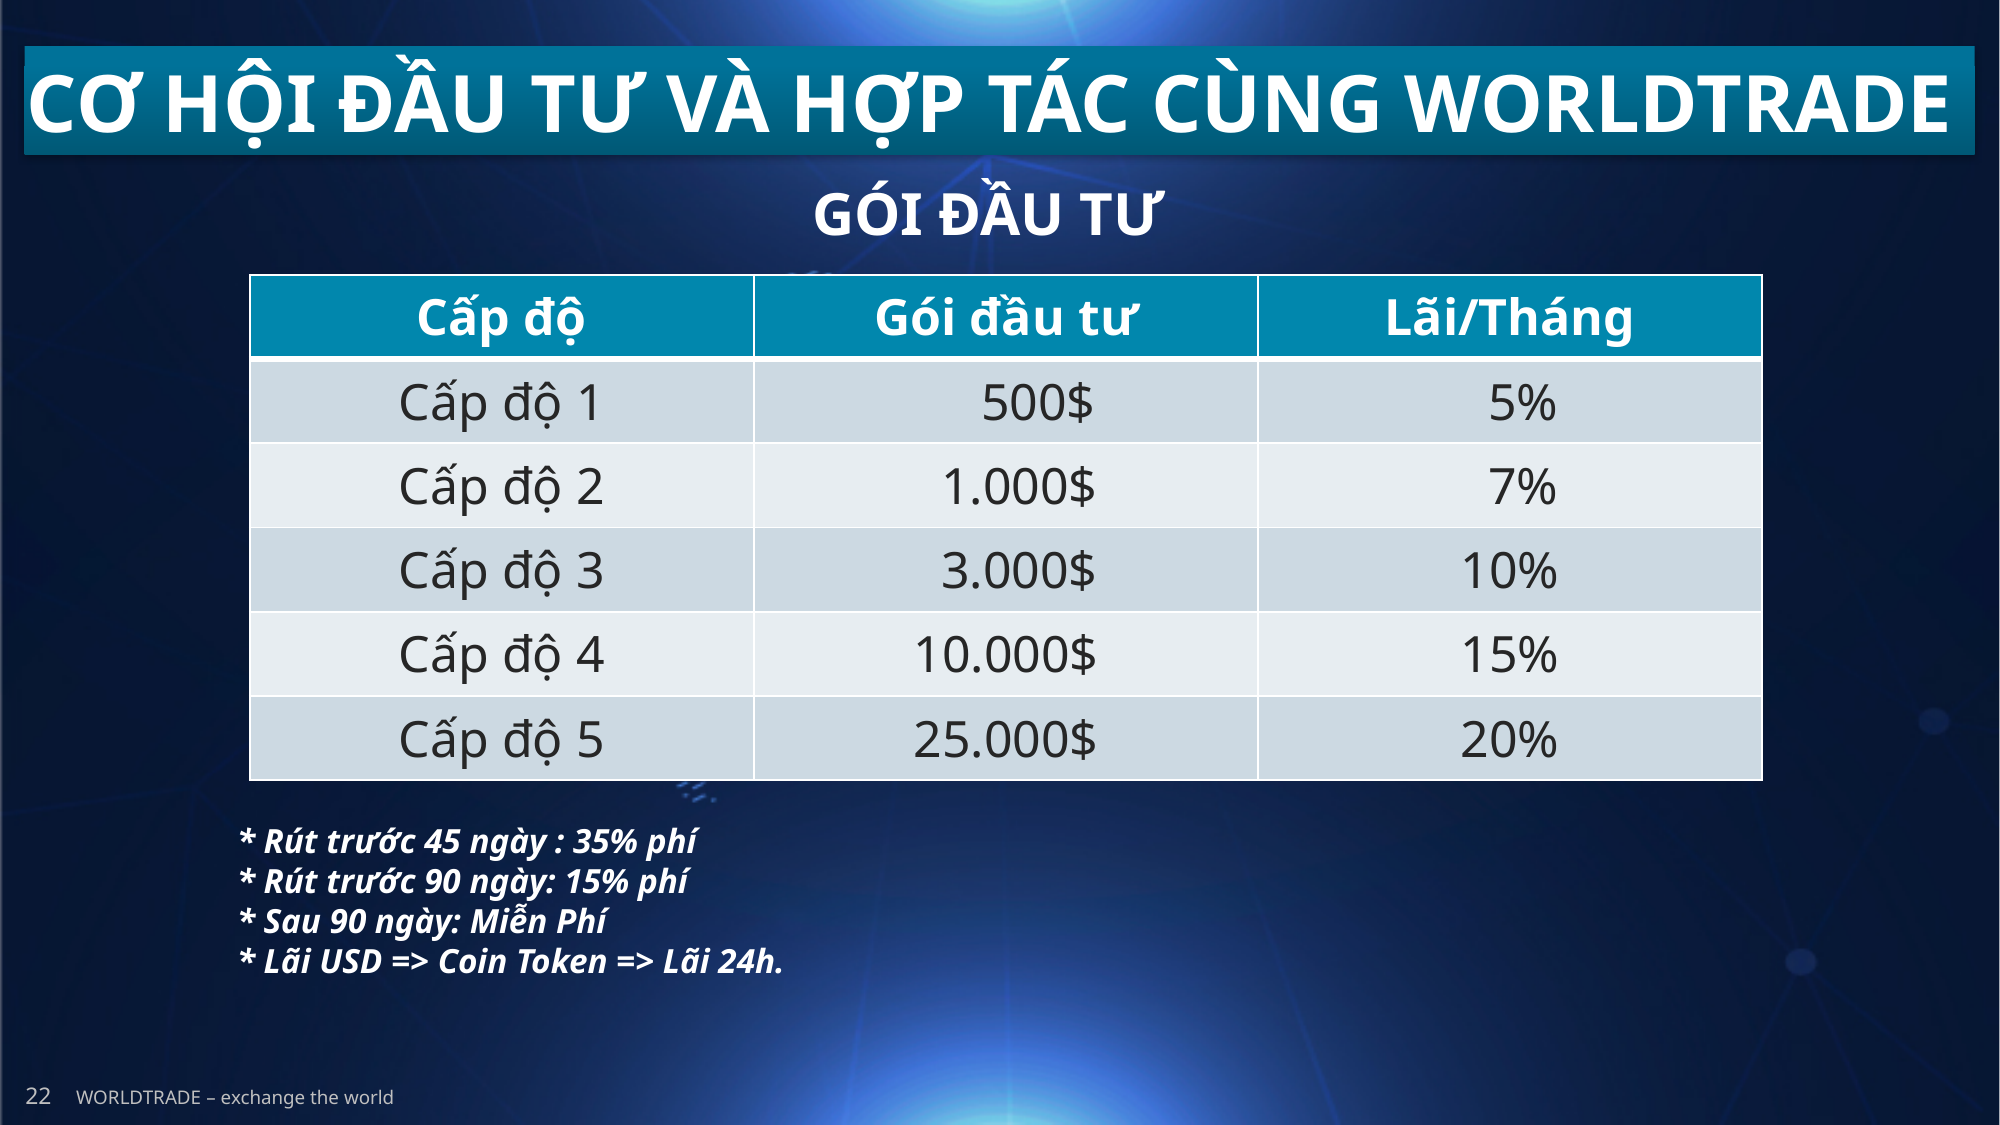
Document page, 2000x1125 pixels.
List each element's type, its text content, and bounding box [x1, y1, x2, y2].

table_cell 20% [1259, 697, 1761, 779]
table_cell Cấp độ 1 [251, 362, 753, 442]
table_cell Cấp độ 3 [251, 528, 753, 611]
text_box GÓI ĐẦU TƯ [812, 158, 1209, 267]
table_cell 10% [1259, 528, 1761, 611]
table_cell 15% [1259, 613, 1761, 695]
table_cell Cấp độ 2 [251, 444, 753, 527]
table_header Cấp độ [251, 276, 753, 356]
text_box CƠ HỘI ĐẦU TƯ VÀ HỢP TÁC CÙNG WORLDTRADE [24, 46, 1975, 155]
table_header Gói đầu tư [755, 276, 1257, 356]
table_cell 500$ [755, 362, 1257, 442]
table_cell 1.000$ [755, 444, 1257, 527]
table_cell 10.000$ [755, 613, 1257, 695]
table_header Lãi/Tháng [1259, 276, 1761, 356]
picture [0, 0, 2000, 1125]
table_cell 7% [1259, 444, 1761, 527]
table_cell 25.000$ [755, 697, 1257, 779]
table_cell 3.000$ [755, 528, 1257, 611]
table_cell 5% [1259, 362, 1761, 442]
table_cell Cấp độ 4 [251, 613, 753, 695]
table_cell Cấp độ 5 [251, 697, 753, 779]
text_box * Rút trước 45 ngày : 35% phí * Rút trước 90 ngày: 15% phí * Sau 90 ngày: Miễn Phí * Lãi USD => Coin Token => Lãi 24h. [237, 787, 1288, 1013]
